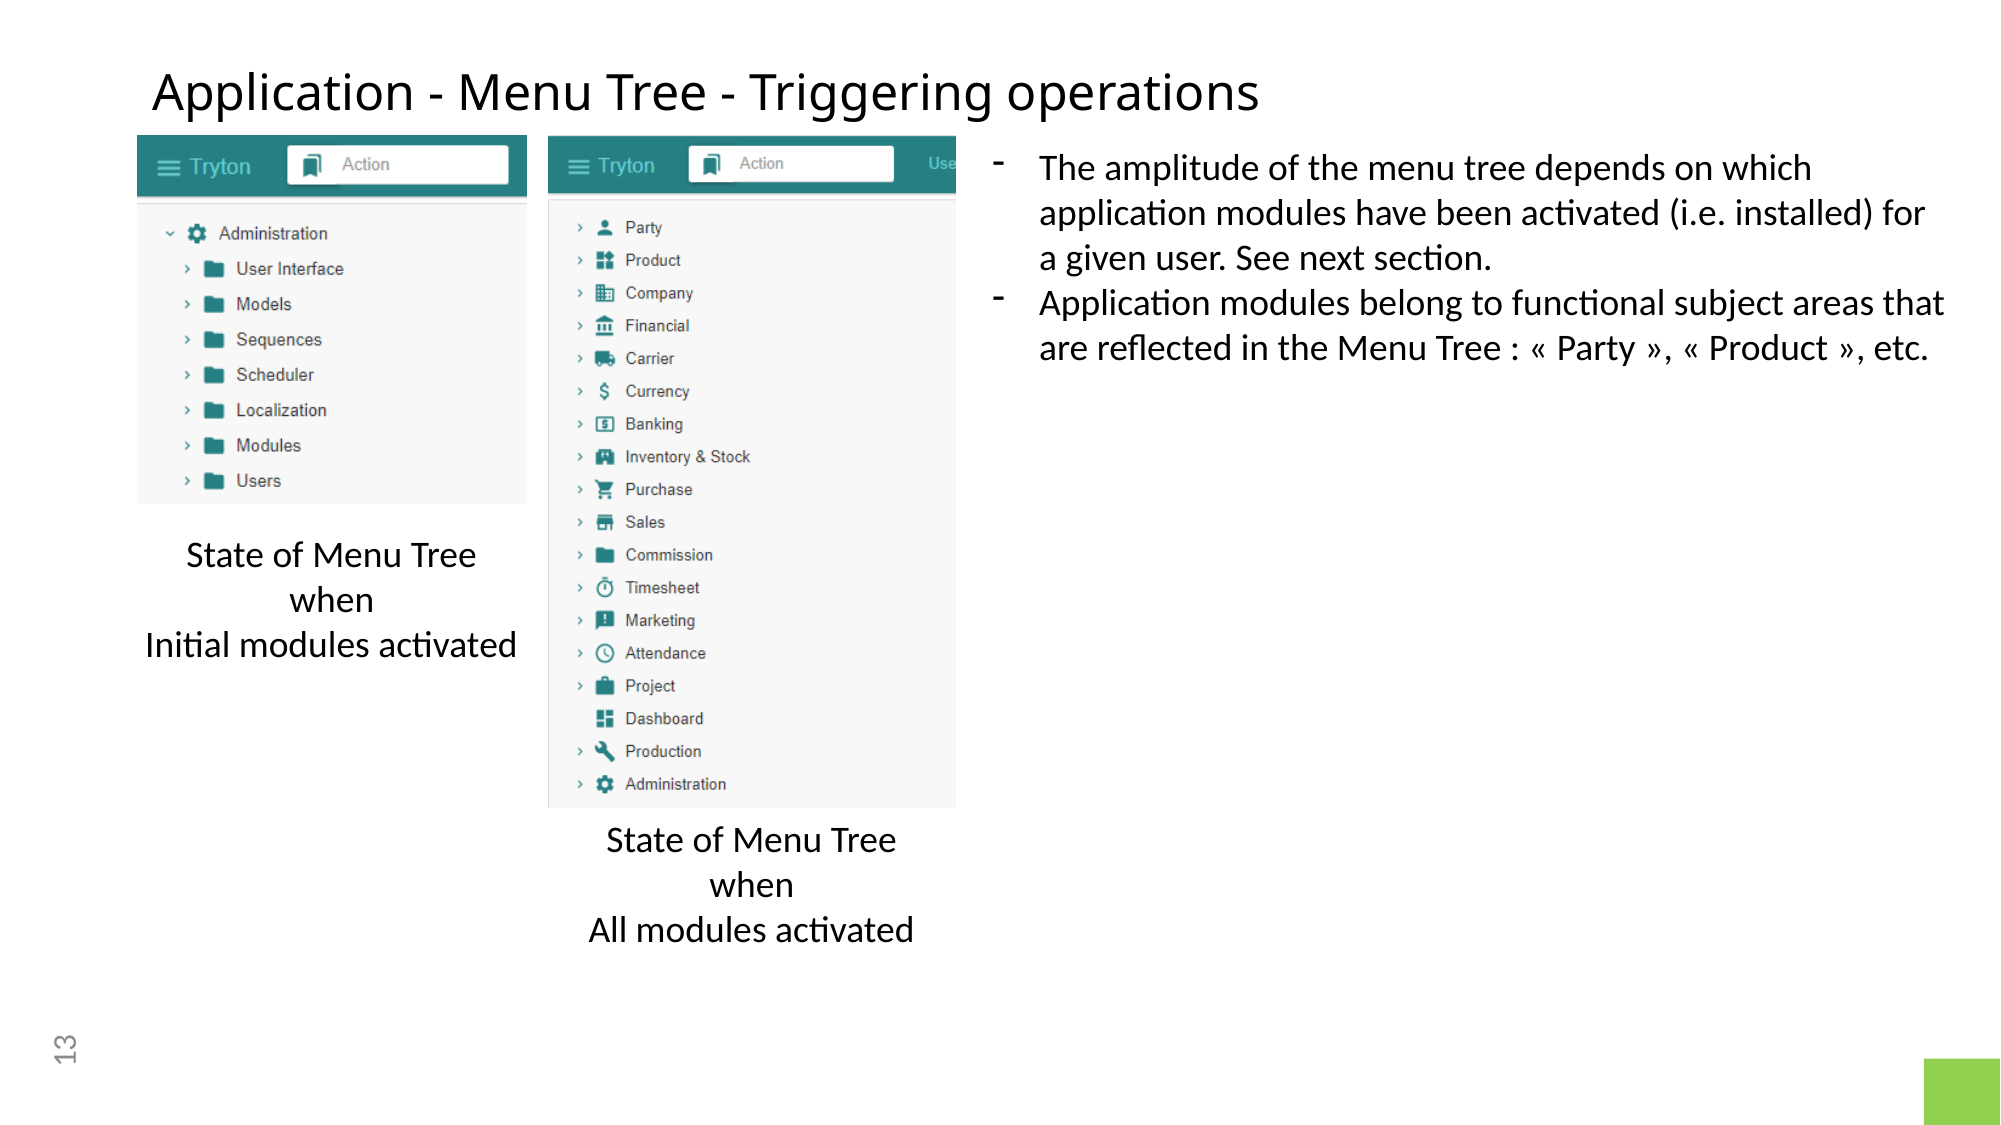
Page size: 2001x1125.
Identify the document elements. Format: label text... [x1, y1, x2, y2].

title Application - Menu Tree - Triggering operations [137, 59, 1863, 136]
text_box The amplitude of the menu tree depends on which application modules have been activated (i.e. installed) for a given user. See next section. Application modules belong to functional subject areas that are reflected in the Menu Tree : « Party », « Product », etc. [977, 135, 1968, 376]
picture [548, 135, 956, 808]
picture [137, 135, 527, 504]
text_box [1923, 1058, 2000, 1125]
text_box State of Menu Tree when All modules activated [570, 808, 933, 958]
slide_number 13 [32, 995, 93, 1108]
text_box State of Menu Tree when Initial modules activated [128, 522, 536, 673]
